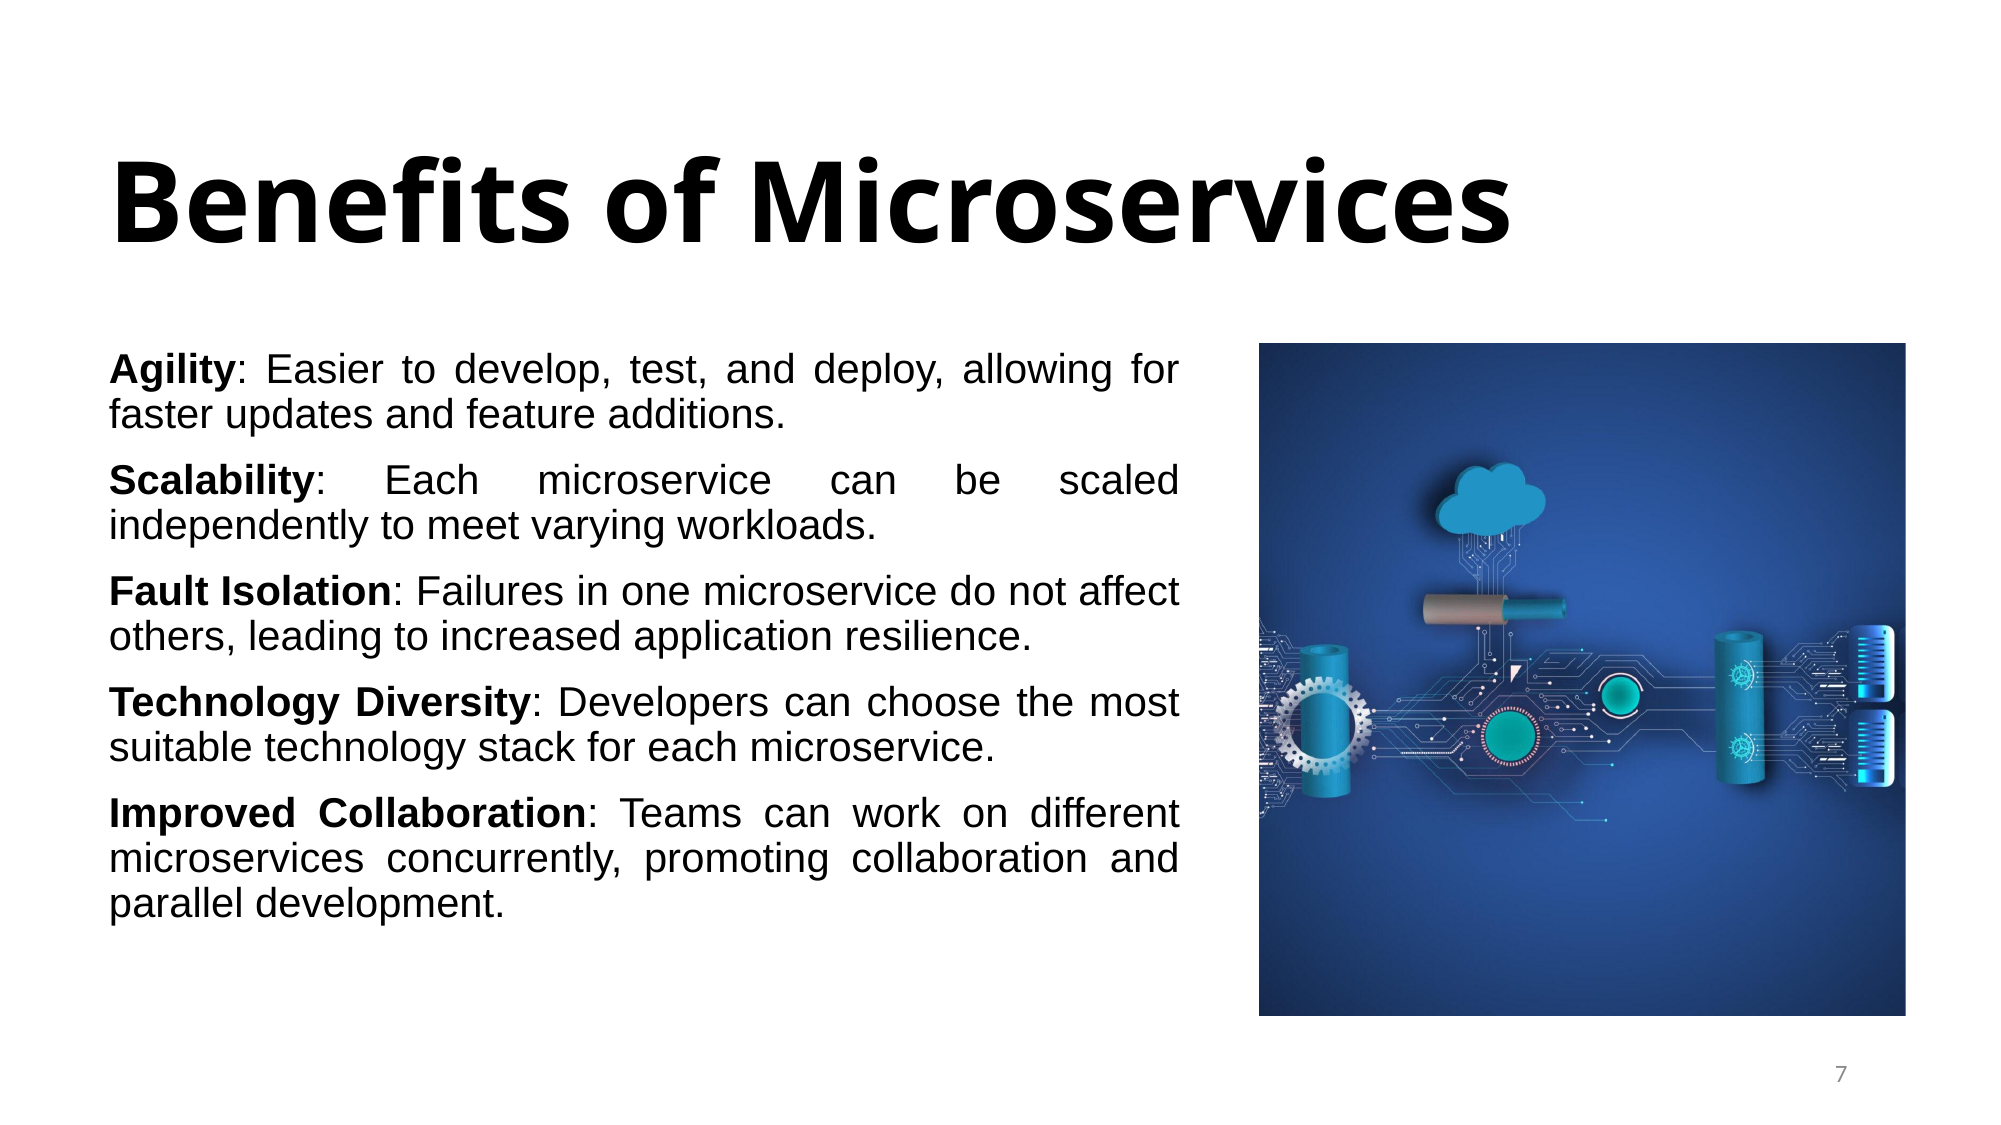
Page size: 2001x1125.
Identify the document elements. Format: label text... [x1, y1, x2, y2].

picture [1259, 343, 1906, 1016]
title Benefits of Microservices [93, 39, 1902, 275]
list Agility: Easier to develop, test, and deploy, allowing for faster updates and feature additions. Scalability: Each microservice can be scaled independently to meet varying workloads. Fault Isolation: Failures in one microservice do not affect others, leading to increased application resilience. Technology Diversity: Developers can choose the most suitable technology stack for each microservice. Improved Collaboration: Teams can work on different microservices concurrently, promoting collaboration and parallel development. [93, 339, 1196, 1016]
slide_number 7 [1412, 1042, 1863, 1103]
